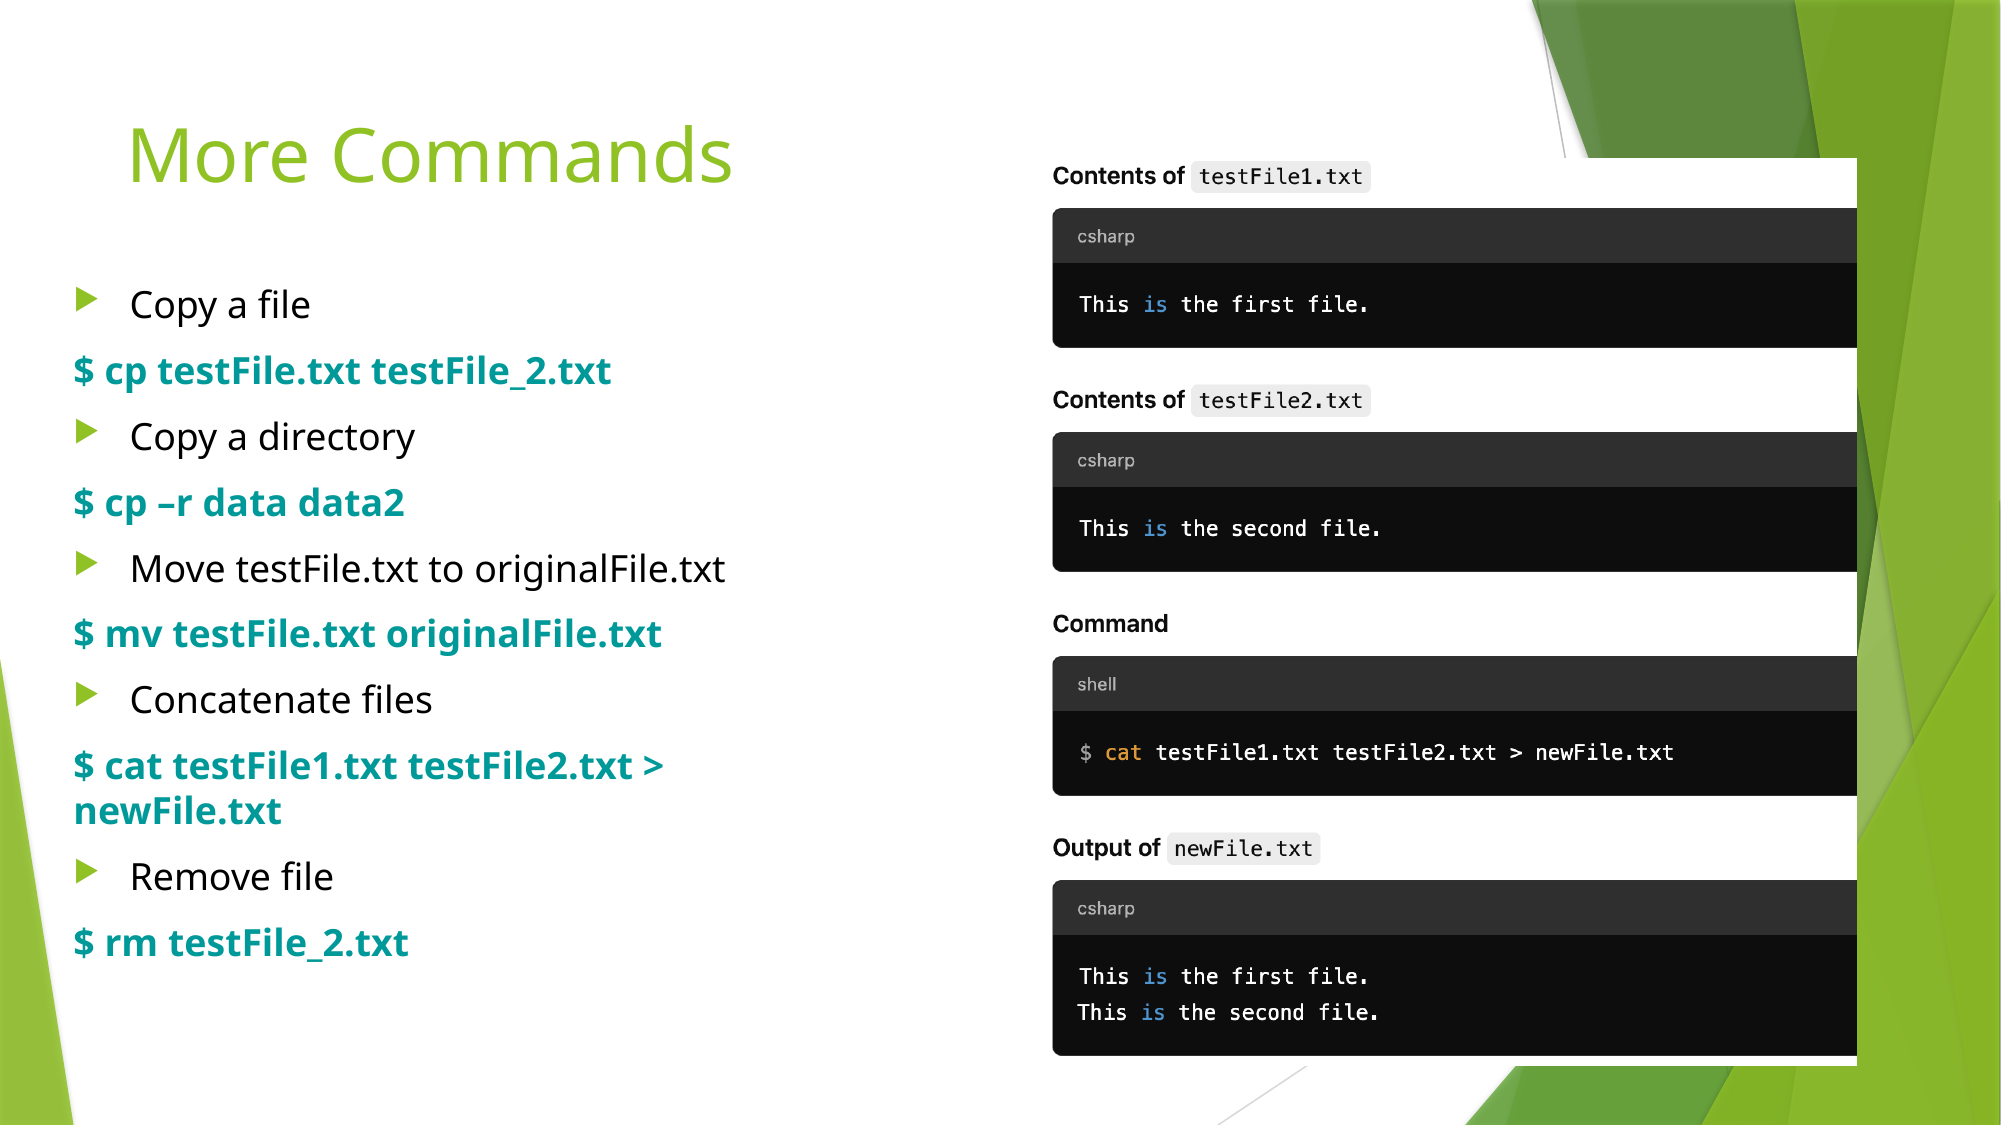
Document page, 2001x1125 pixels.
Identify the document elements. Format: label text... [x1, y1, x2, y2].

list Copy a file $ cp testFile.txt testFile_2.txt Copy a directory $ cp –r data data2 Move testFile.txt to originalFile.txt $ mv testFile.txt originalFile.txt Concatenate files $ cat testFile1.txt testFile2.txt > newFile.txt Remove file $ rm testFile_2.txt [58, 273, 893, 999]
picture [1045, 158, 1858, 1066]
title More Commands [111, 99, 1522, 218]
